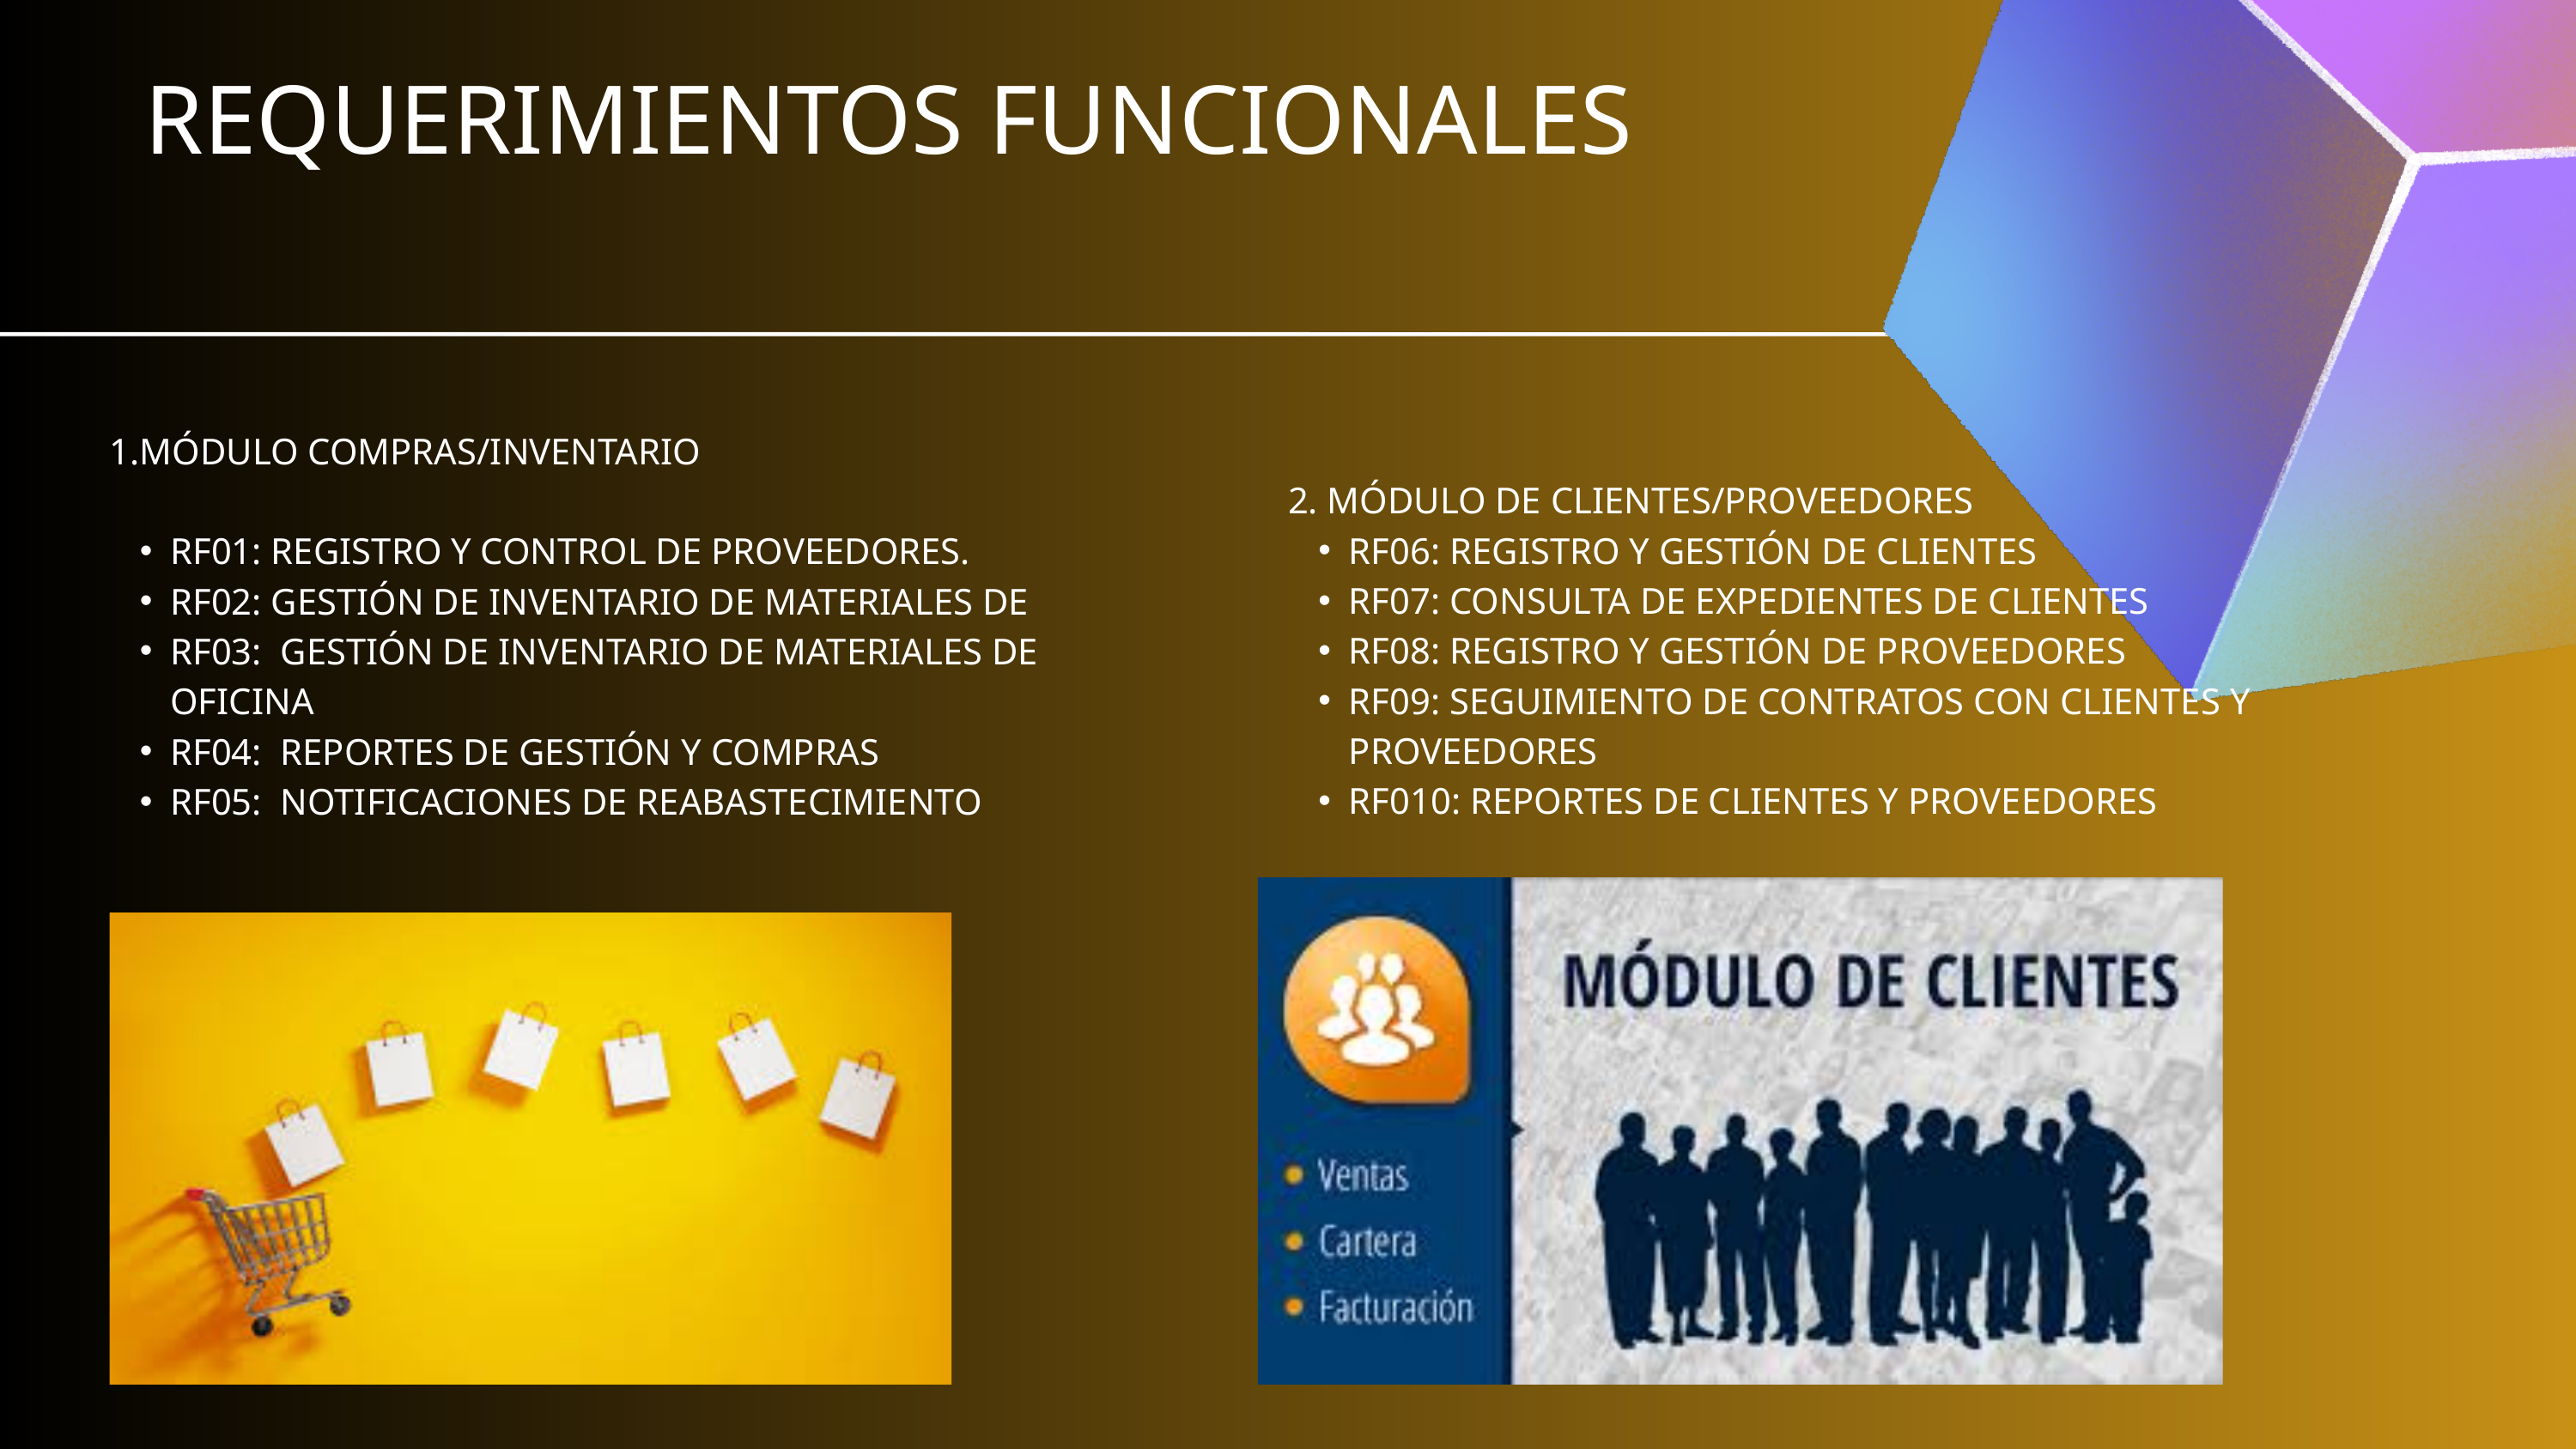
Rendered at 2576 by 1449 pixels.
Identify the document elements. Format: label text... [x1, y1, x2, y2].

text_box [1874, 0, 2576, 700]
text_box [1257, 877, 2223, 1385]
text_box REQUERIMIENTOS FUNCIONALES [144, 40, 2305, 173]
text_box [109, 912, 952, 1385]
text_box 2. MÓDULO DE CLIENTES/PROVEEDORES RF06: REGISTRO Y GESTIÓN DE CLIENTES RF07: CONSULTA DE EXPEDIENTES DE CLIENTES RF08: REGISTRO Y GESTIÓN DE PROVEEDORES RF09: SEGUIMIENTO DE CONTRATOS CON CLIENTES Y PROVEEDORES RF010: REPORTES DE CLIENTES Y PROVEEDORES [1288, 470, 2342, 822]
text_box 1.MÓDULO COMPRAS/INVENTARIO RF01: REGISTRO Y CONTROL DE PROVEEDORES. RF02: GESTIÓN DE INVENTARIO DE MATERIALES DE RF03: GESTIÓN DE INVENTARIO DE MATERIALES DE OFICINA RF04: REPORTES DE GESTIÓN Y COMPRAS RF05: NOTIFICACIONES DE REABASTECIMIENTO [109, 421, 1111, 822]
